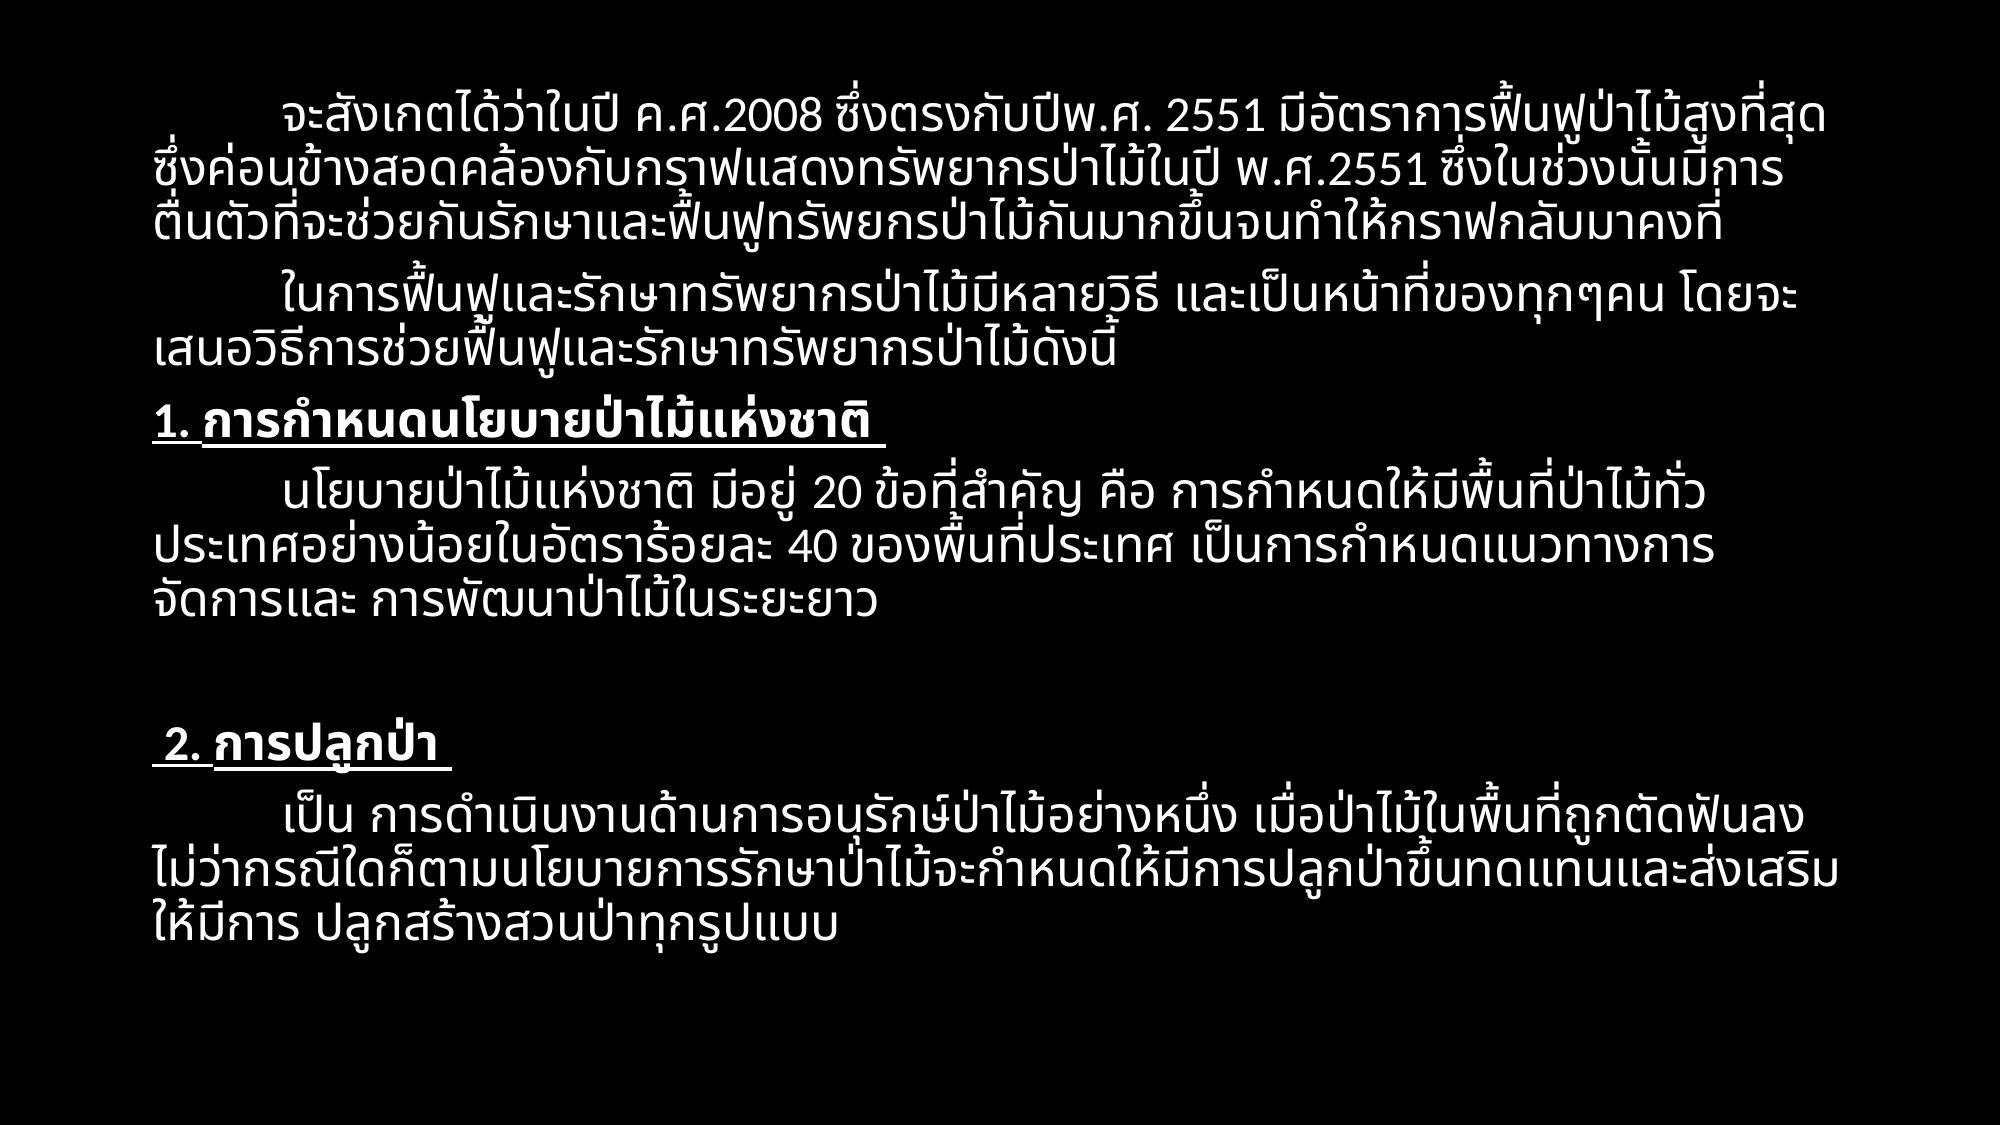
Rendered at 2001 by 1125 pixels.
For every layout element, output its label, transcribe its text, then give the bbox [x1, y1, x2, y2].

list จะสังเกตได้ว่าในปี ค.ศ.2008 ซึ่งตรงกับปีพ.ศ. 2551 มีอัตราการฟื้นฟูป่าไม้สูงที่สุด ซึ่งค่อนข้างสอดคล้องกับกราฟแสดงทรัพยากรป่าไม้ในปี พ.ศ.2551 ซึ่งในช่วงนั้นมีการตื่นตัวที่จะช่วยกันรักษาและฟื้นฟูทรัพยกรป่าไม้กันมากขึ้นจนทำให้กราฟกลับมาคงที่ ในการฟื้นฟูและรักษาทรัพยากรป่าไม้มีหลายวิธี และเป็นหน้าที่ของทุกๆคน โดยจะเสนอวิธีการช่วยฟื้นฟูและรักษาทรัพยากรป่าไม้ดังนี้ 1. การกำหนดนโยบายป่าไม้แห่งชาติ นโยบายป่าไม้แห่งชาติ มีอยู่ 20 ข้อที่สำคัญ คือ การกำหนดให้มีพื้นที่ป่าไม้ทั่วประเทศอย่างน้อยในอัตราร้อยละ 40 ของพื้นที่ประเทศ เป็นการกำหนดแนวทางการจัดการและ การพัฒนาป่าไม้ในระยะยาว 2. การปลูกป่า เป็น การดำเนินงานด้านการอนุรักษ์ป่าไม้อย่างหนึ่ง เมื่อป่าไม้ในพื้นที่ถูกตัดฟันลงไม่ว่ากรณีใดก็ตามนโยบายการรักษาป่าไม้จะกำหนดให้มีการปลูกป่าขึ้นทดแทนและส่งเสริมให้มีการ ปลูกสร้างสวนป่าทุกรูปแบบ [137, 80, 1863, 1014]
